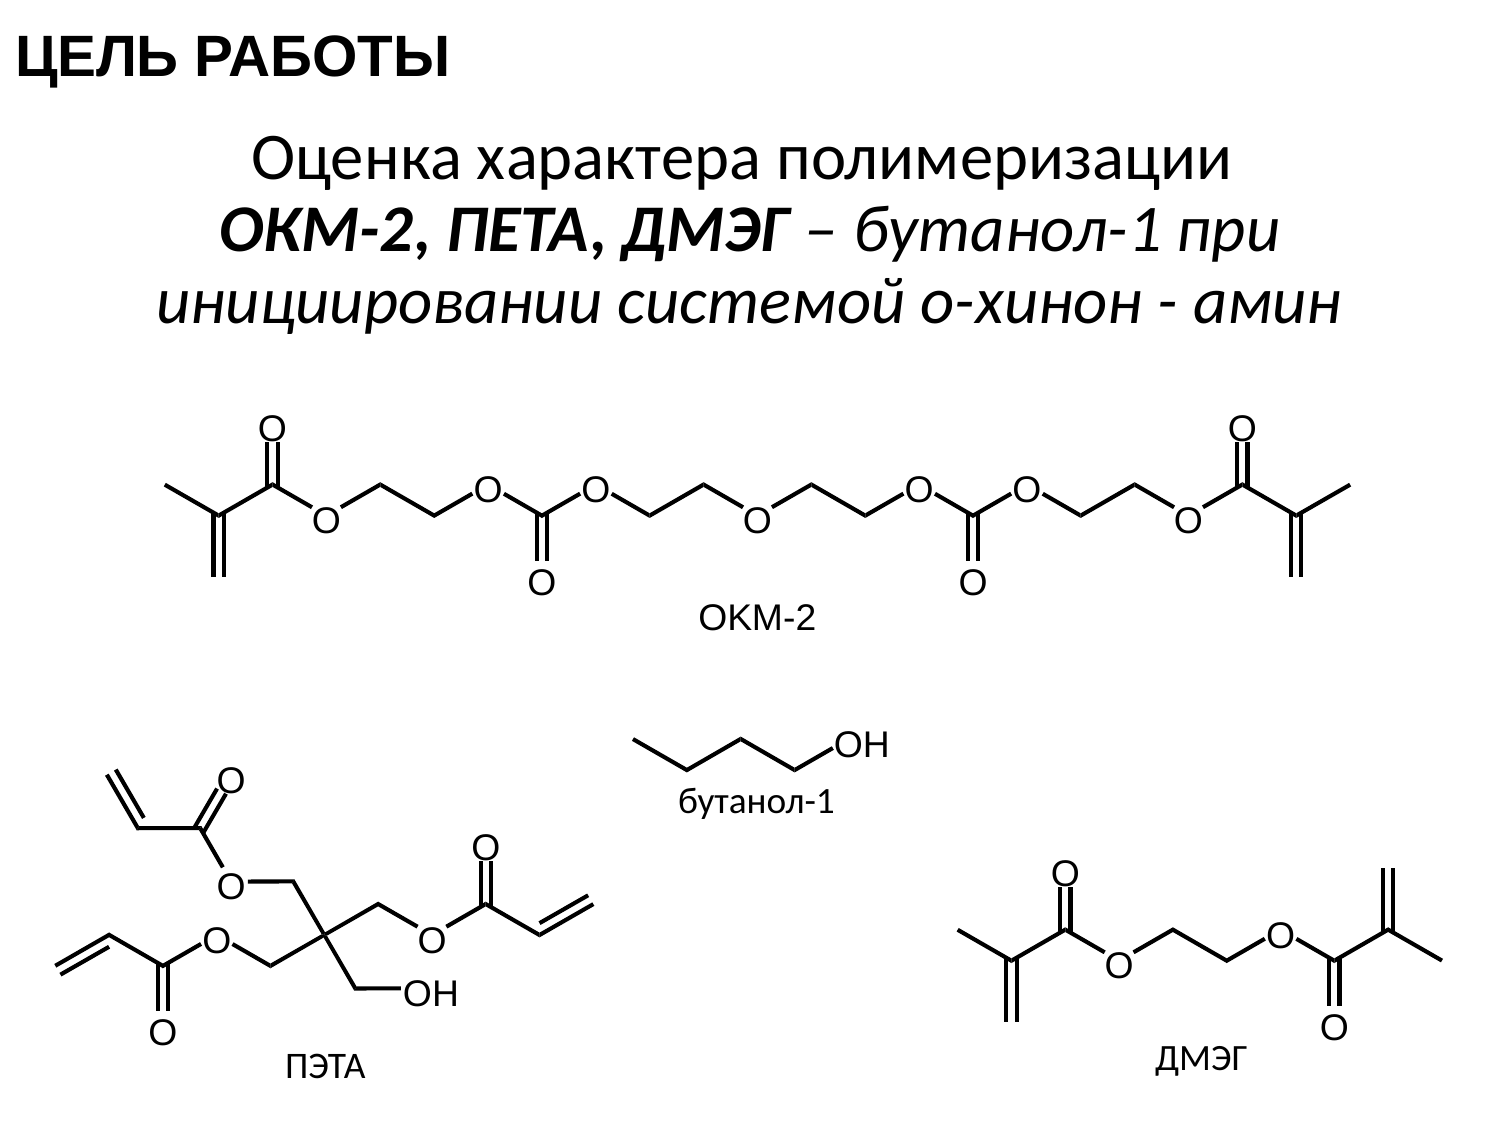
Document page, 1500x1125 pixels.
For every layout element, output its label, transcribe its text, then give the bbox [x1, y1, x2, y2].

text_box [628, 718, 895, 827]
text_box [161, 402, 1362, 634]
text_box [953, 856, 1450, 1095]
list Оценка характера полимеризации ОКМ-2, ПETA, ДМЭГ – бутанол-1 при инициировании системой о-хинон - амин [0, 115, 1500, 836]
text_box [50, 757, 601, 1095]
title ЦЕЛЬ РАБОТЫ [0, 0, 1500, 115]
